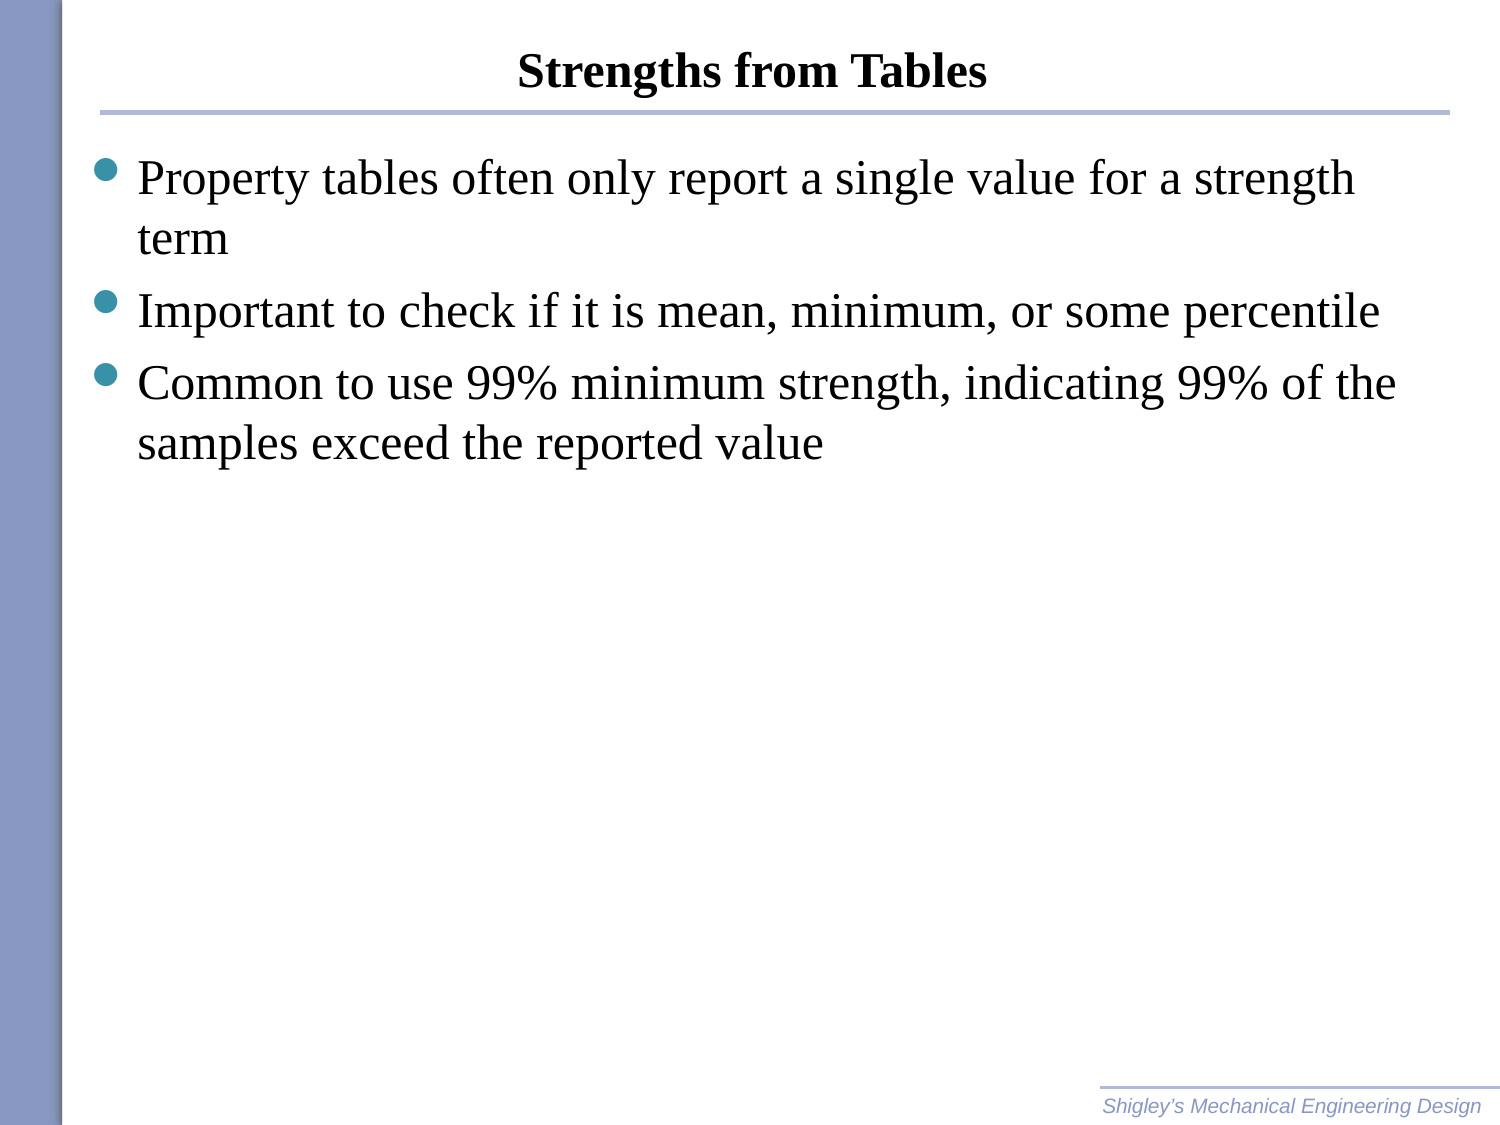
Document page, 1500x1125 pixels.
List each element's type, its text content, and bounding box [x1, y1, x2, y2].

footer Shigley’s Mechanical Engineering Design [1087, 1074, 1500, 1125]
title Strengths from Tables [137, 30, 1368, 106]
list Property tables often only report a single value for a strength term Important to check if it is mean, minimum, or some percentile Common to use 99% minimum strength, indicating 99% of the samples exceed the reported value [62, 137, 1450, 838]
